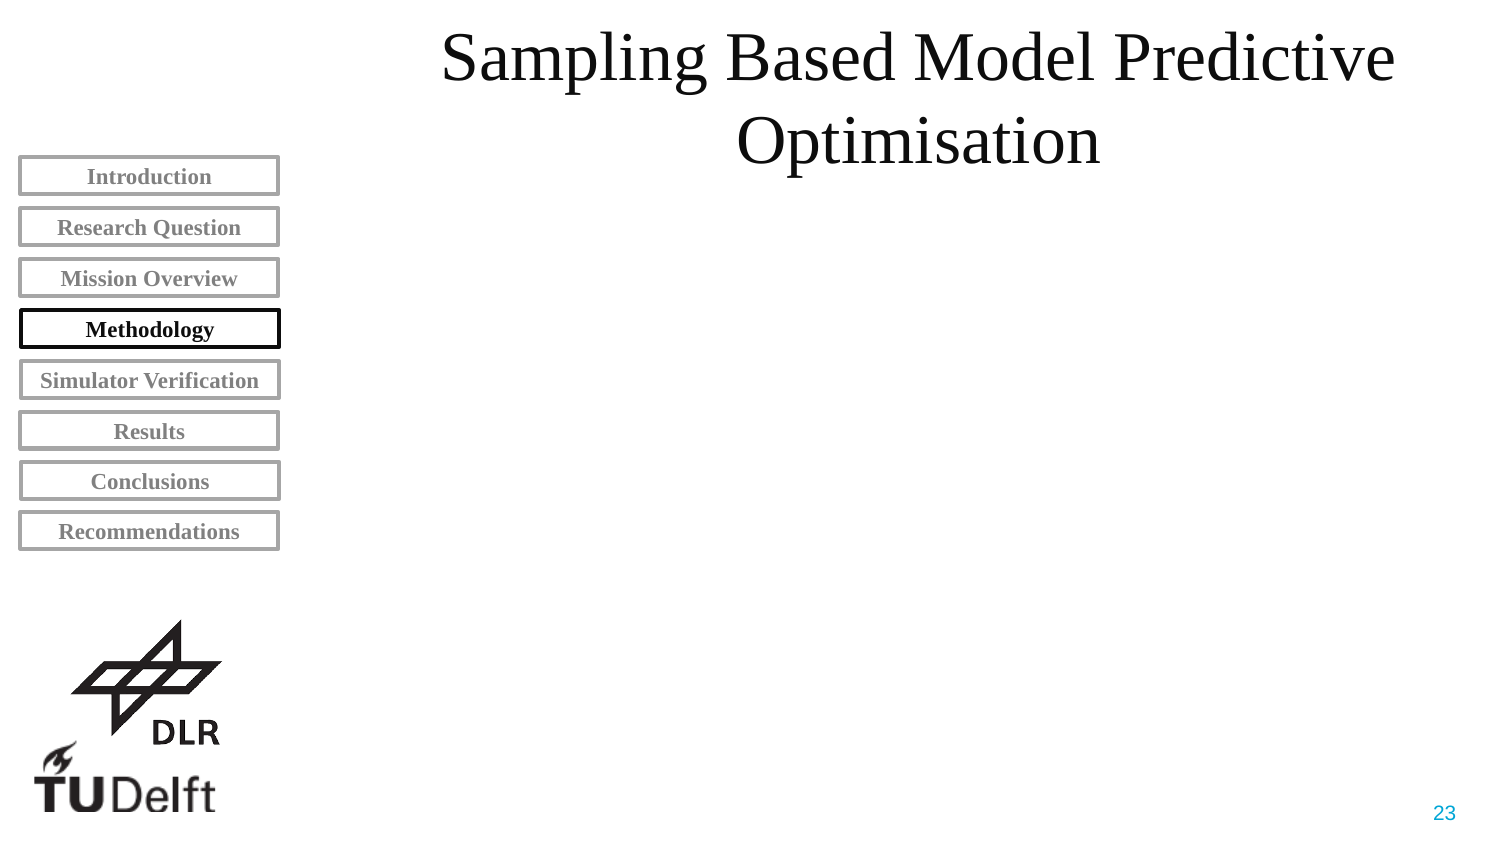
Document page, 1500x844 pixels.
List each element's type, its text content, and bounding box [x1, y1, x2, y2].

text_box Conclusions [21, 462, 280, 499]
text_box Recommendations [20, 512, 279, 549]
text_box Results [20, 411, 279, 449]
text_box Research Question [20, 208, 279, 245]
picture [66, 615, 226, 748]
text_box Mission Overview [20, 259, 279, 296]
text_box Introduction [20, 157, 279, 194]
text_box Simulator Verification [20, 361, 279, 398]
text_box Sampling Based Model Predictive Optimisation [337, 2, 1500, 186]
text_box Methodology [21, 310, 280, 347]
